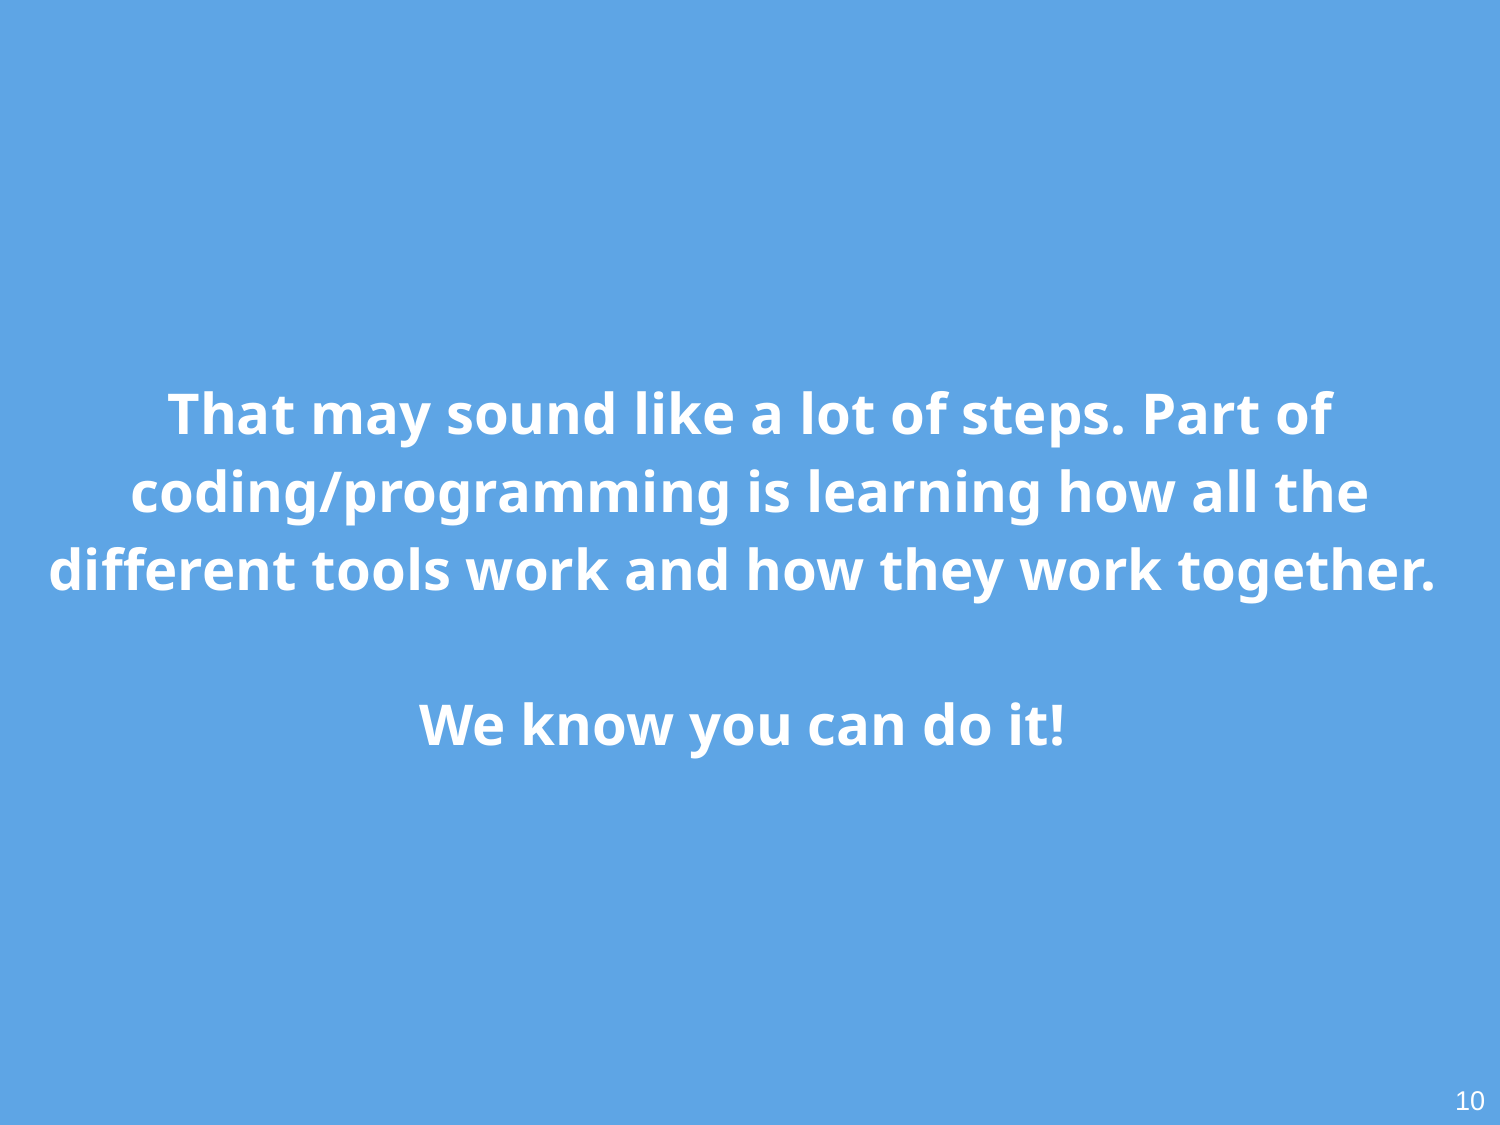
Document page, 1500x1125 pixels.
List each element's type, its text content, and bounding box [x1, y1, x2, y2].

title That may sound like a lot of steps. Part of coding/programming is learning how all the different tools work and how they work together. We know you can do it! [14, 128, 1486, 997]
